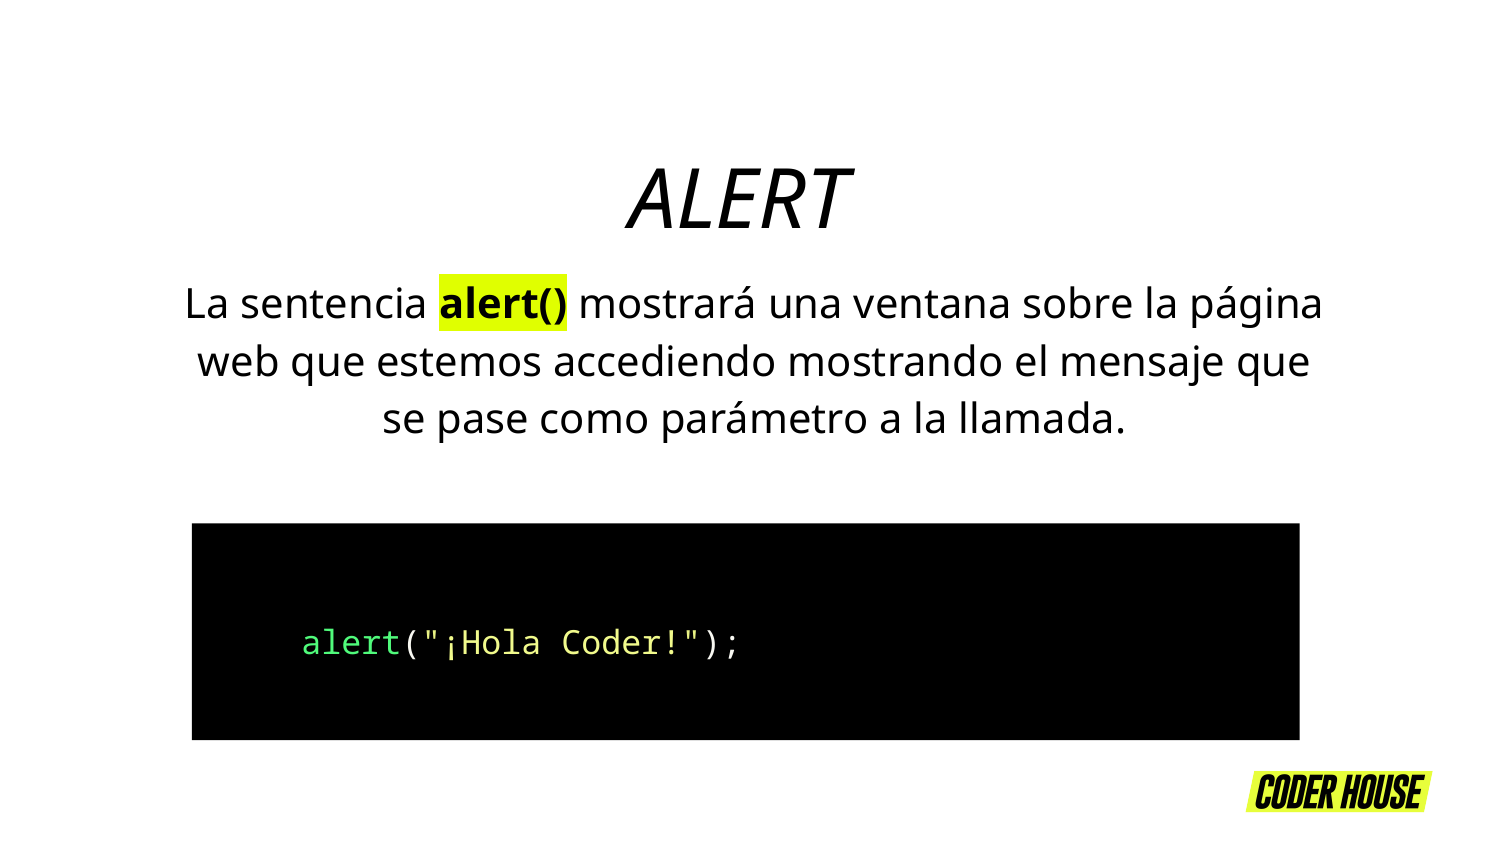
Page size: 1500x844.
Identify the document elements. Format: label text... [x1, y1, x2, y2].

picture [1241, 764, 1437, 819]
text_box La sentencia alert() mostrará una ventana sobre la página web que estemos accediendo mostrando el mensaje que se pase como parámetro a la llamada. [156, 254, 1353, 529]
text_box alert("¡Hola Coder!"); [191, 523, 1300, 741]
text_box ALERT [177, 140, 1300, 250]
